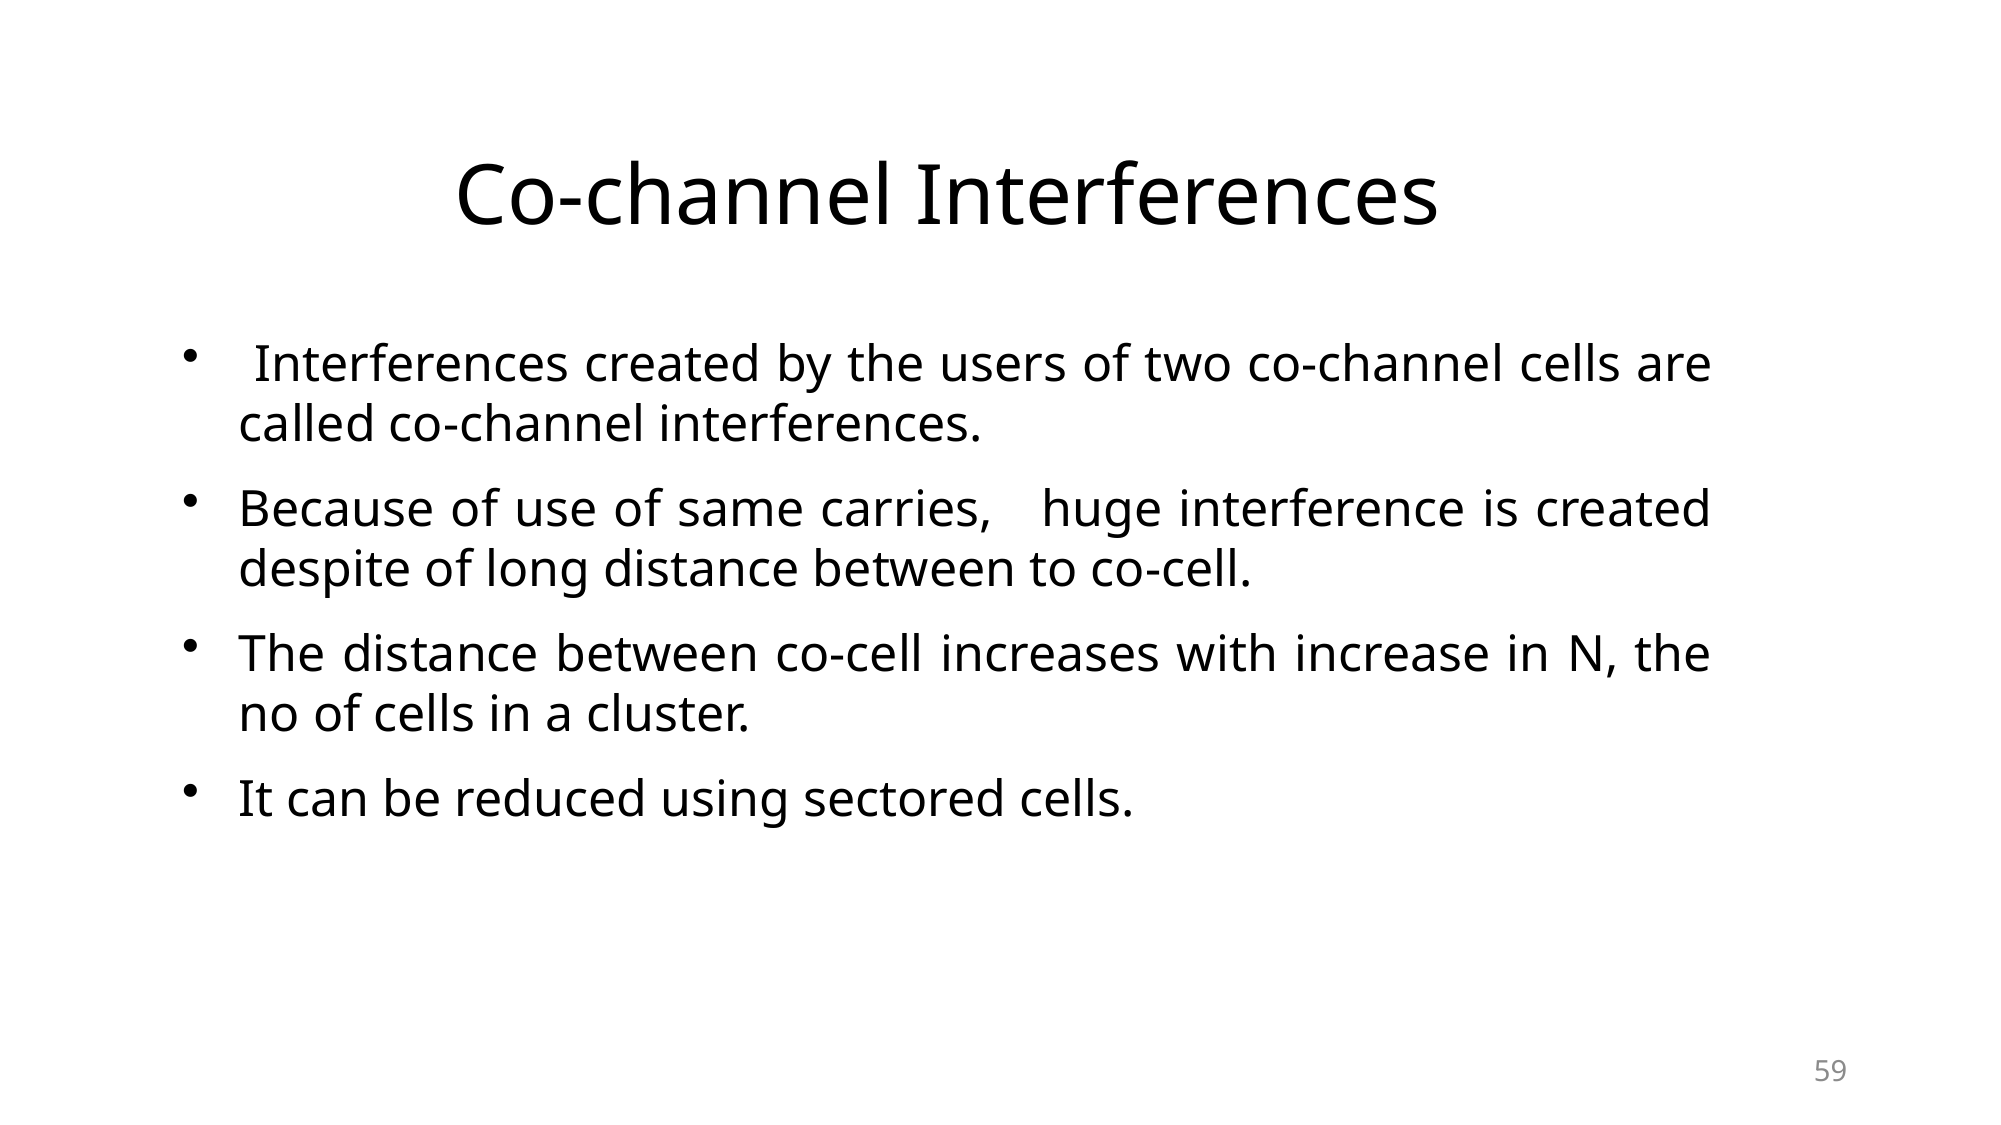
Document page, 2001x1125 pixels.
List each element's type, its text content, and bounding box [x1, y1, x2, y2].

text_box Interferences created by the users of two co-channel cells are called co-channel interferences. Because of use of same carries, huge interference is created despite of long distance between to co-cell. The distance between co-cell increases with increase in N, the no of cells in a cluster. It can be reduced using sectored cells. [167, 324, 1728, 920]
slide_number 59 [1412, 1042, 1863, 1103]
text_box Co-channel Interferences [440, 134, 1456, 250]
